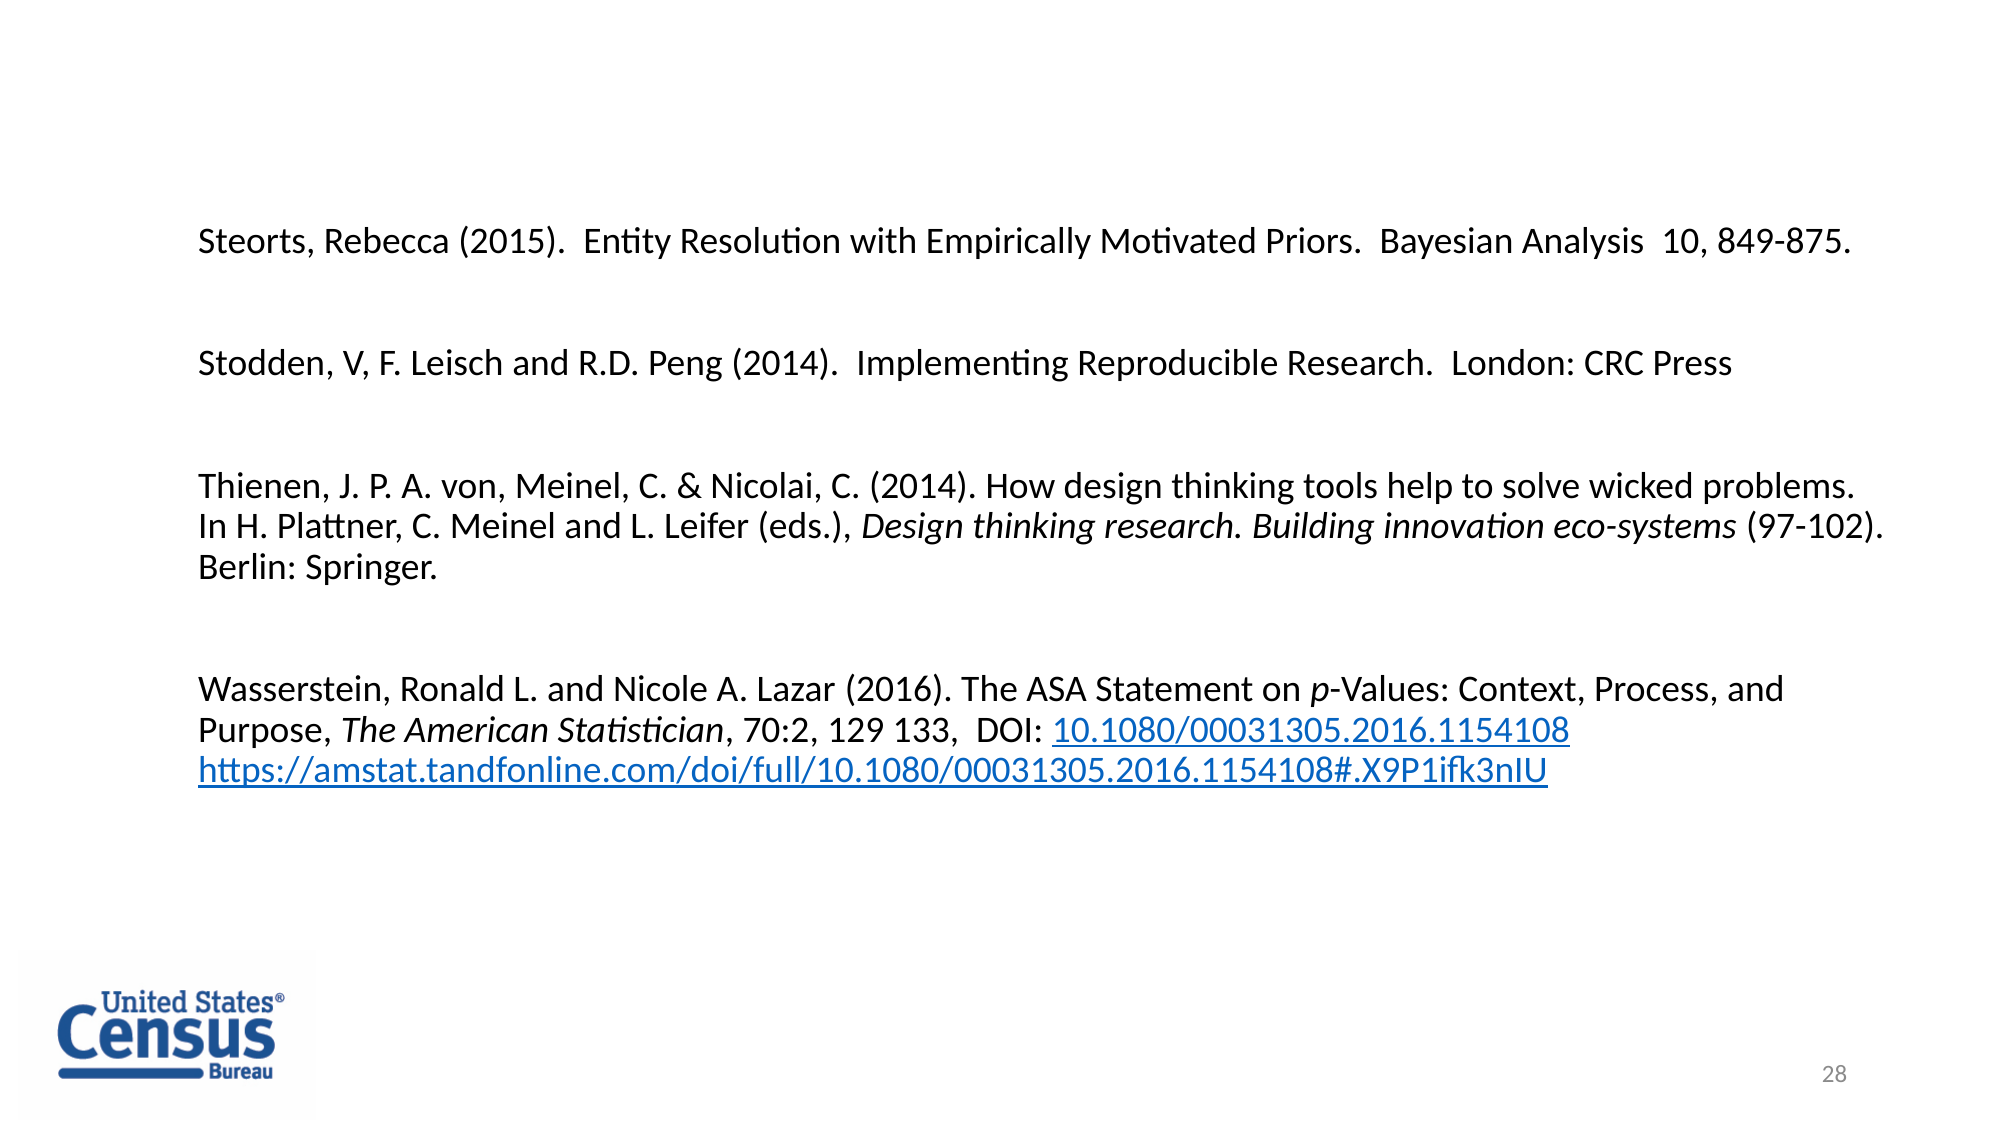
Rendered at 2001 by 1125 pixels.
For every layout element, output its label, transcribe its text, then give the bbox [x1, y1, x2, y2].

text_box [1122, 521, 1153, 627]
picture [18, 950, 316, 1120]
slide_number 28 [1412, 1042, 1863, 1103]
text_box Steorts, Rebecca (2015). Entity Resolution with Empirically Motivated Priors. Bayesian Analysis 10, 849-875. Stodden, V, F. Leisch and R.D. Peng (2014). Implementing Reproducible Research. London: CRC Press Thienen, J. P. A. von, Meinel, C. & Nicolai, C. (2014). How design thinking tools help to solve wicked problems. In H. Plattner, C. Meinel and L. Leifer (eds.), Design thinking research. Building innovation eco-systems (97-102). Berlin: Springer. Wasserstein, Ronald L. and Nicole A. Lazar (2016). The ASA Statement on p-Values: Context, Process, and Purpose, The American Statistician, 70:2, 129 133, DOI: 10.1080/00031305.2016.1154108 https://amstat.tandfonline.com/doi/full/10.1080/00031305.2016.1154108#.X9P1ifk3nIU [183, 213, 1909, 935]
